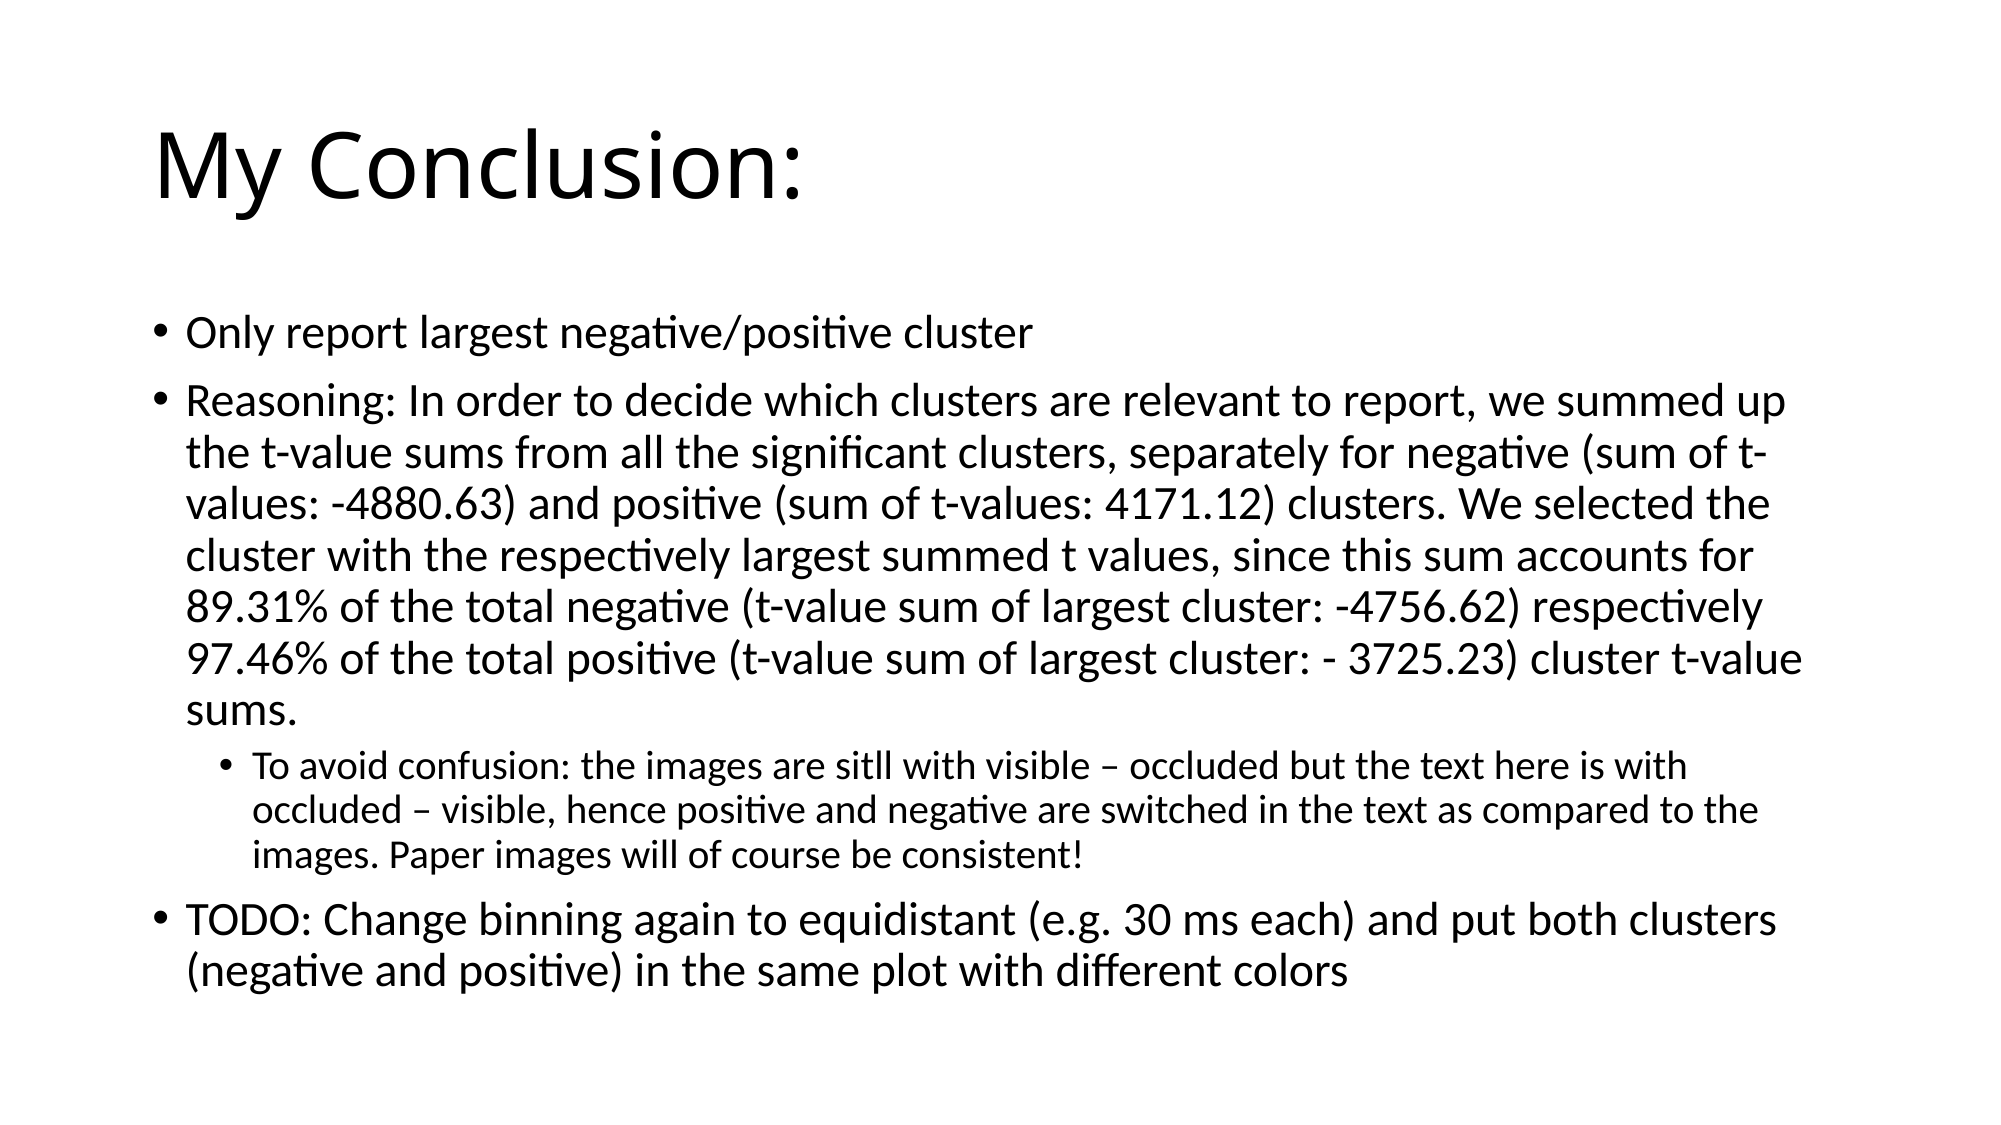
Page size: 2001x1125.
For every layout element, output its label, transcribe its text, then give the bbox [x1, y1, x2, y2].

title My Conclusion: [137, 59, 1863, 278]
list Only report largest negative/positive cluster Reasoning: In order to decide which clusters are relevant to report, we summed up the t-value sums from all the significant clusters, separately for negative (sum of t-values: -4880.63) and positive (sum of t-values: 4171.12) clusters. We selected the cluster with the respectively largest summed t values, since this sum accounts for 89.31% of the total negative (t-value sum of largest cluster: -4756.62) respectively 97.46% of the total positive (t-value sum of largest cluster: - 3725.23) cluster t-value sums. To avoid confusion: the images are sitll with visible – occluded but the text here is with occluded – visible, hence positive and negative are switched in the text as compared to the images. Paper images will of course be consistent! TODO: Change binning again to equidistant (e.g. 30 ms each) and put both clusters (negative and positive) in the same plot with different colors [137, 299, 1863, 1014]
